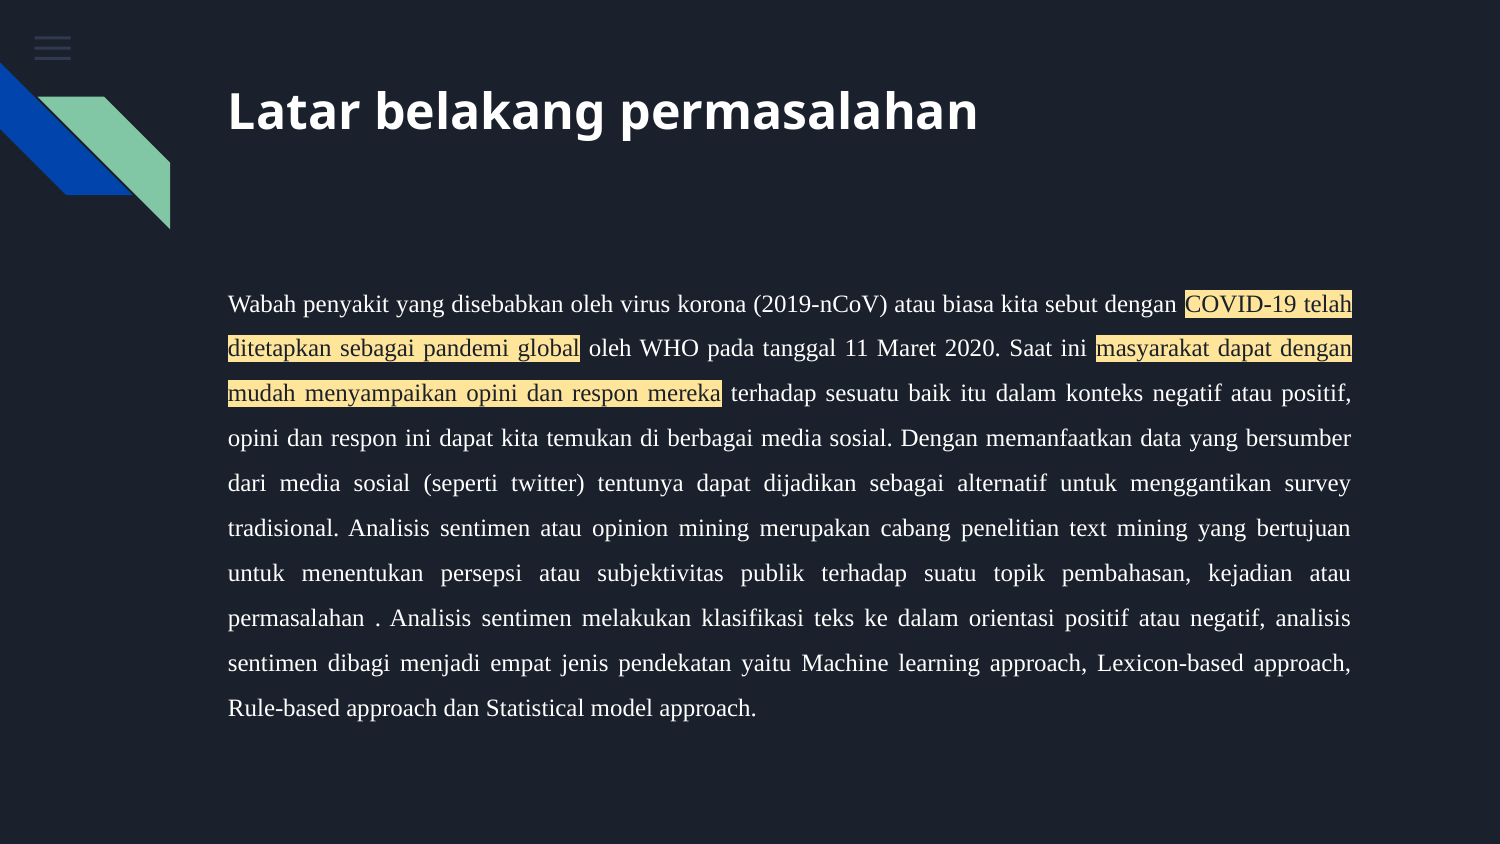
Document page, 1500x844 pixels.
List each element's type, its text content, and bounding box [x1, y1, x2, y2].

list Wabah penyakit yang disebabkan oleh virus korona (2019-nCoV) atau biasa kita sebut dengan COVID-19 telah ditetapkan sebagai pandemi global oleh WHO pada tanggal 11 Maret 2020. Saat ini masyarakat dapat dengan mudah menyampaikan opini dan respon mereka terhadap sesuatu baik itu dalam konteks negatif atau positif, opini dan respon ini dapat kita temukan di berbagai media sosial. Dengan memanfaatkan data yang bersumber dari media sosial (seperti twitter) tentunya dapat dijadikan sebagai alternatif untuk menggantikan survey tradisional. Analisis sentimen atau opinion mining merupakan cabang penelitian text mining yang bertujuan untuk menentukan persepsi atau subjektivitas publik terhadap suatu topik pembahasan, kejadian atau permasalahan . Analisis sentimen melakukan klasifikasi teks ke dalam orientasi positif atau negatif, analisis sentimen dibagi menjadi empat jenis pendekatan yaitu Machine learning approach, Lexicon-based approach, Rule-based approach dan Statistical model approach. [212, 257, 1368, 735]
title Latar belakang permasalahan [212, 64, 1368, 215]
